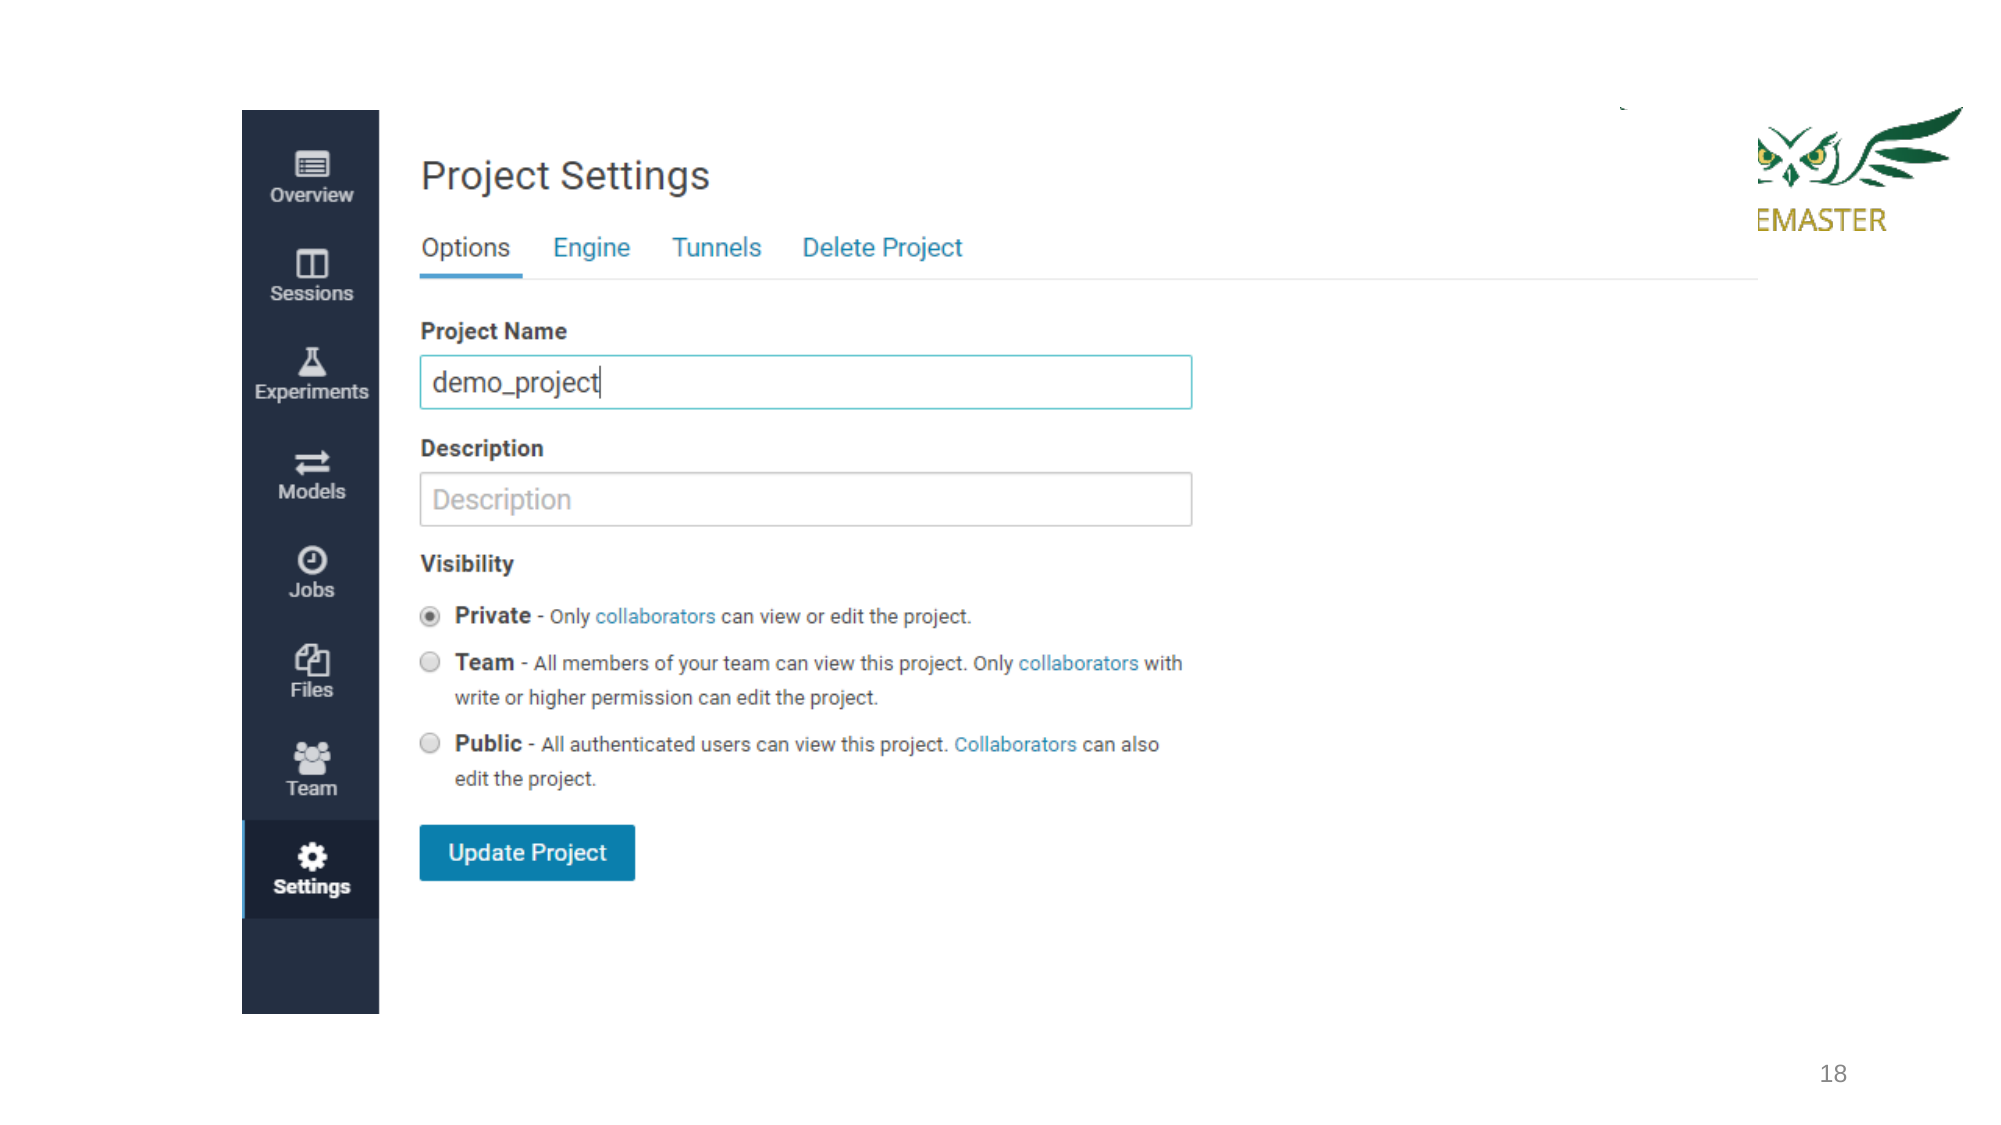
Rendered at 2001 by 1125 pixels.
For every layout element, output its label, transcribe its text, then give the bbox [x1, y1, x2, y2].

slide_number ‹#› [1412, 1042, 1863, 1103]
picture [242, 107, 1963, 1015]
